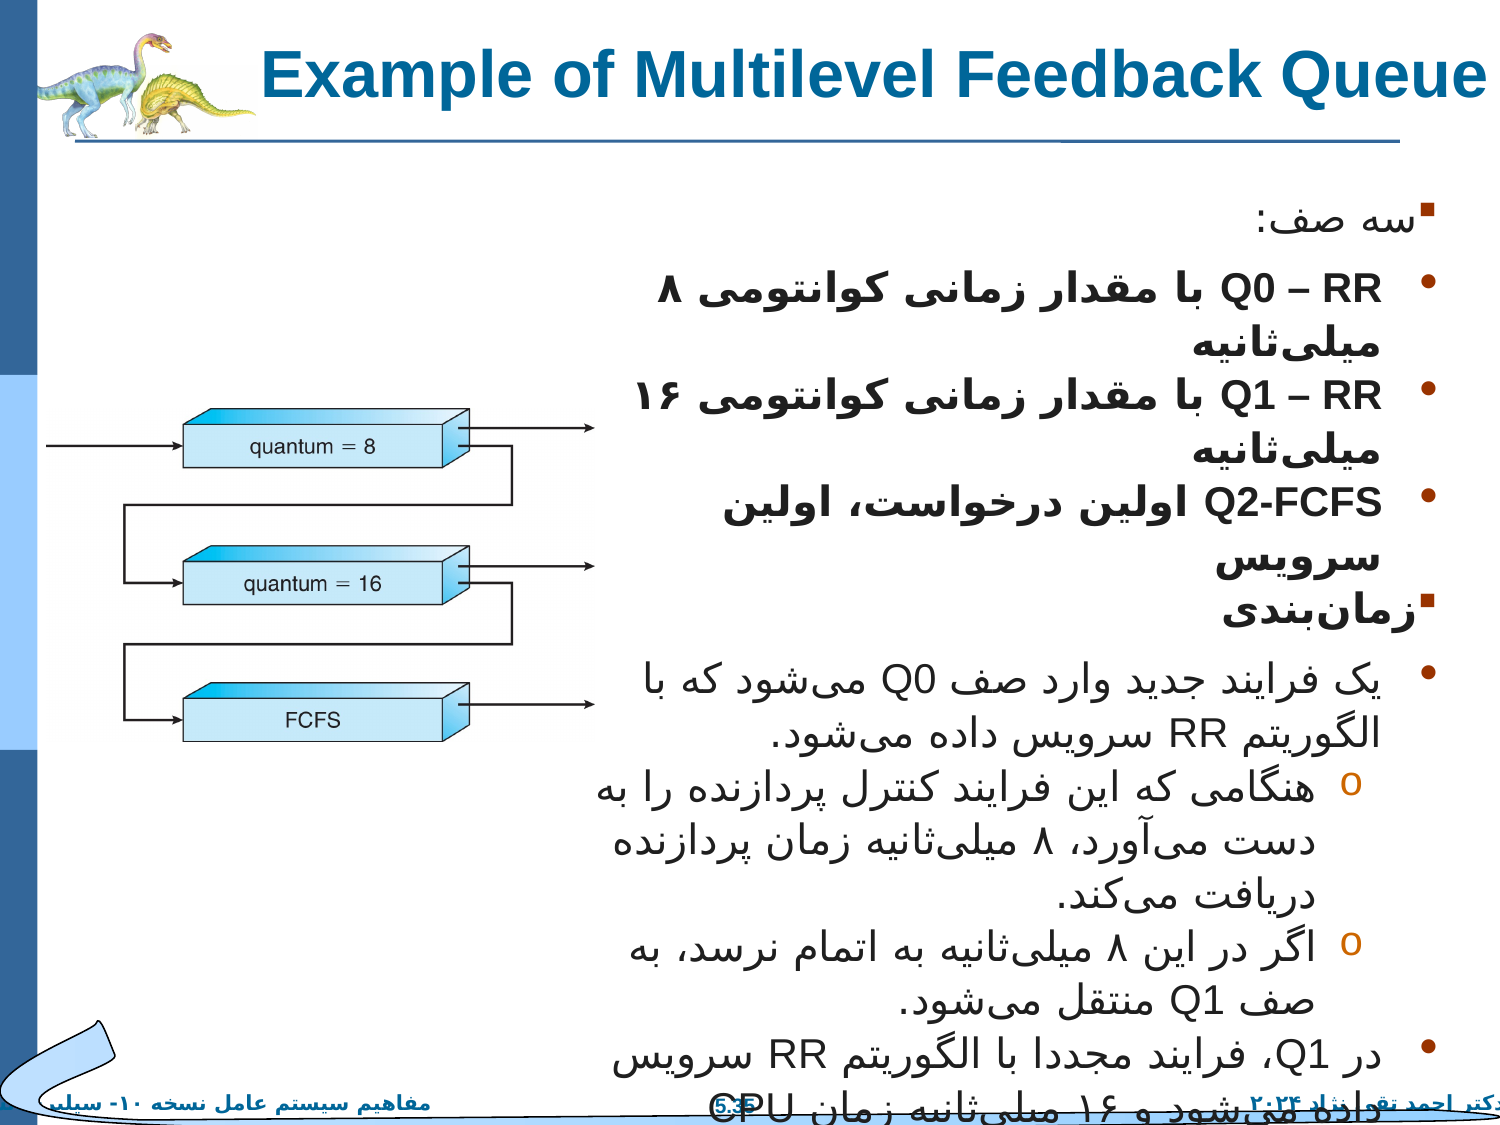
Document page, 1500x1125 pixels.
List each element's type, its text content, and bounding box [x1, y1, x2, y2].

picture [45, 408, 595, 742]
title Example of Multilevel Feedback Queue [203, 6, 1500, 119]
picture [38, 20, 258, 151]
list سه صف: Q0 – RR با مقدار زمانی کوانتومی ۸ میلی‌ثانیه Q1 – RR با مقدار زمانی کوانتومی ۱۶ میلی‌ثانیه Q2-FCFS اولین درخواست، اولین سرویس زمان‌بندی یک فرایند جدید وارد صف Q0 می‌شود که با الگوریتم RR سرویس داده می‌شود. هنگامی که این فرایند کنترل پردازنده را به دست می‌آورد، ۸ میلی‌ثانیه زمان پردازنده دریافت می‌کند. اگر در این ۸ میلی‌ثانیه به اتمام نرسد، به صف Q1 منتقل می‌شود. در Q1، فرایند مجددا با الگوریتم RR سرویس داده می‌شود و ۱۶ میلی‌ثانیه زمان CPU اضافی دریافت می‌کند. اگر همچنان کامل نشده باشد، پیش‌گرفته شده و به صف Q2 منتقل می‌شود [577, 179, 1454, 1058]
